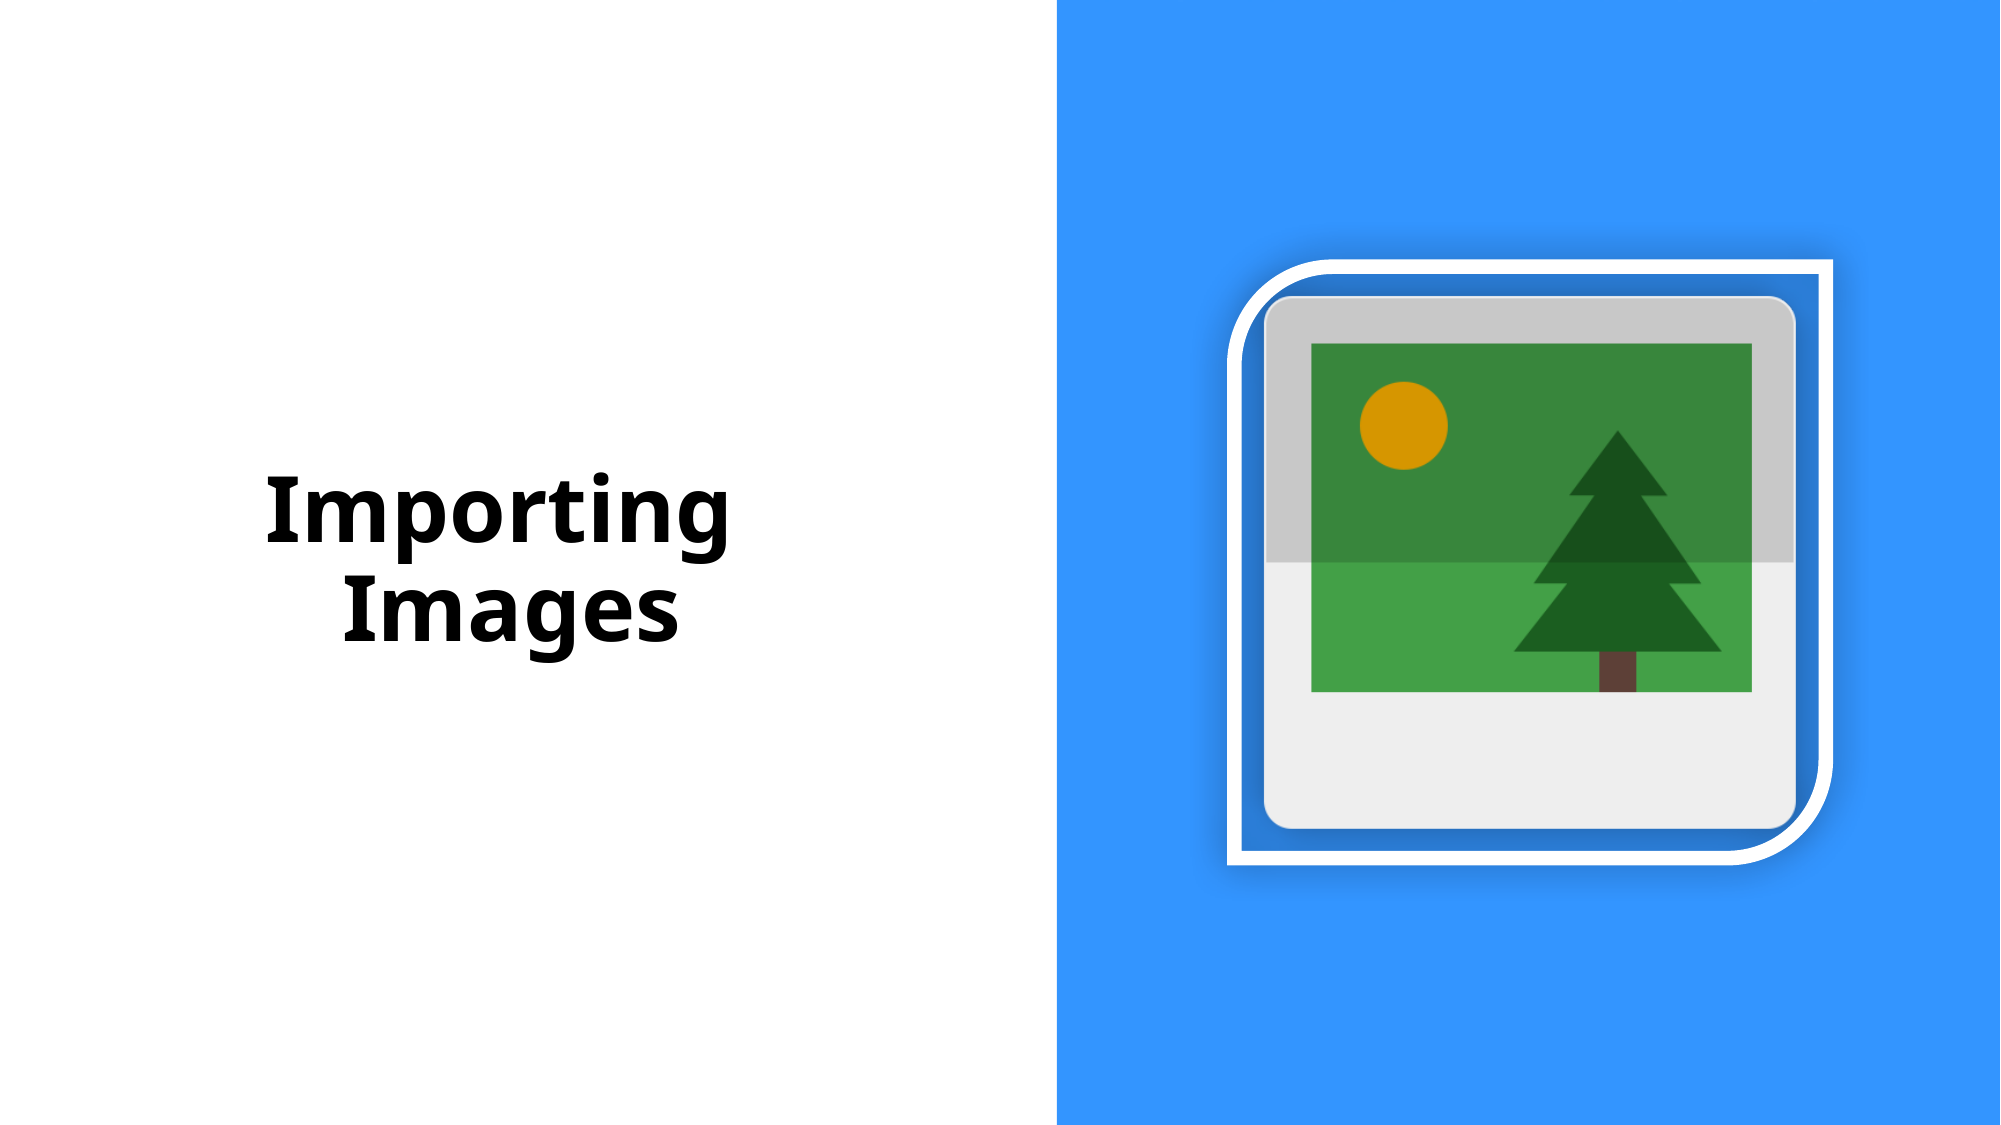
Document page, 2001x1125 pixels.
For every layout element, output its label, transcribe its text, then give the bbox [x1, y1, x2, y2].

picture [1056, 0, 2000, 1125]
title Importing Images [80, 376, 943, 749]
